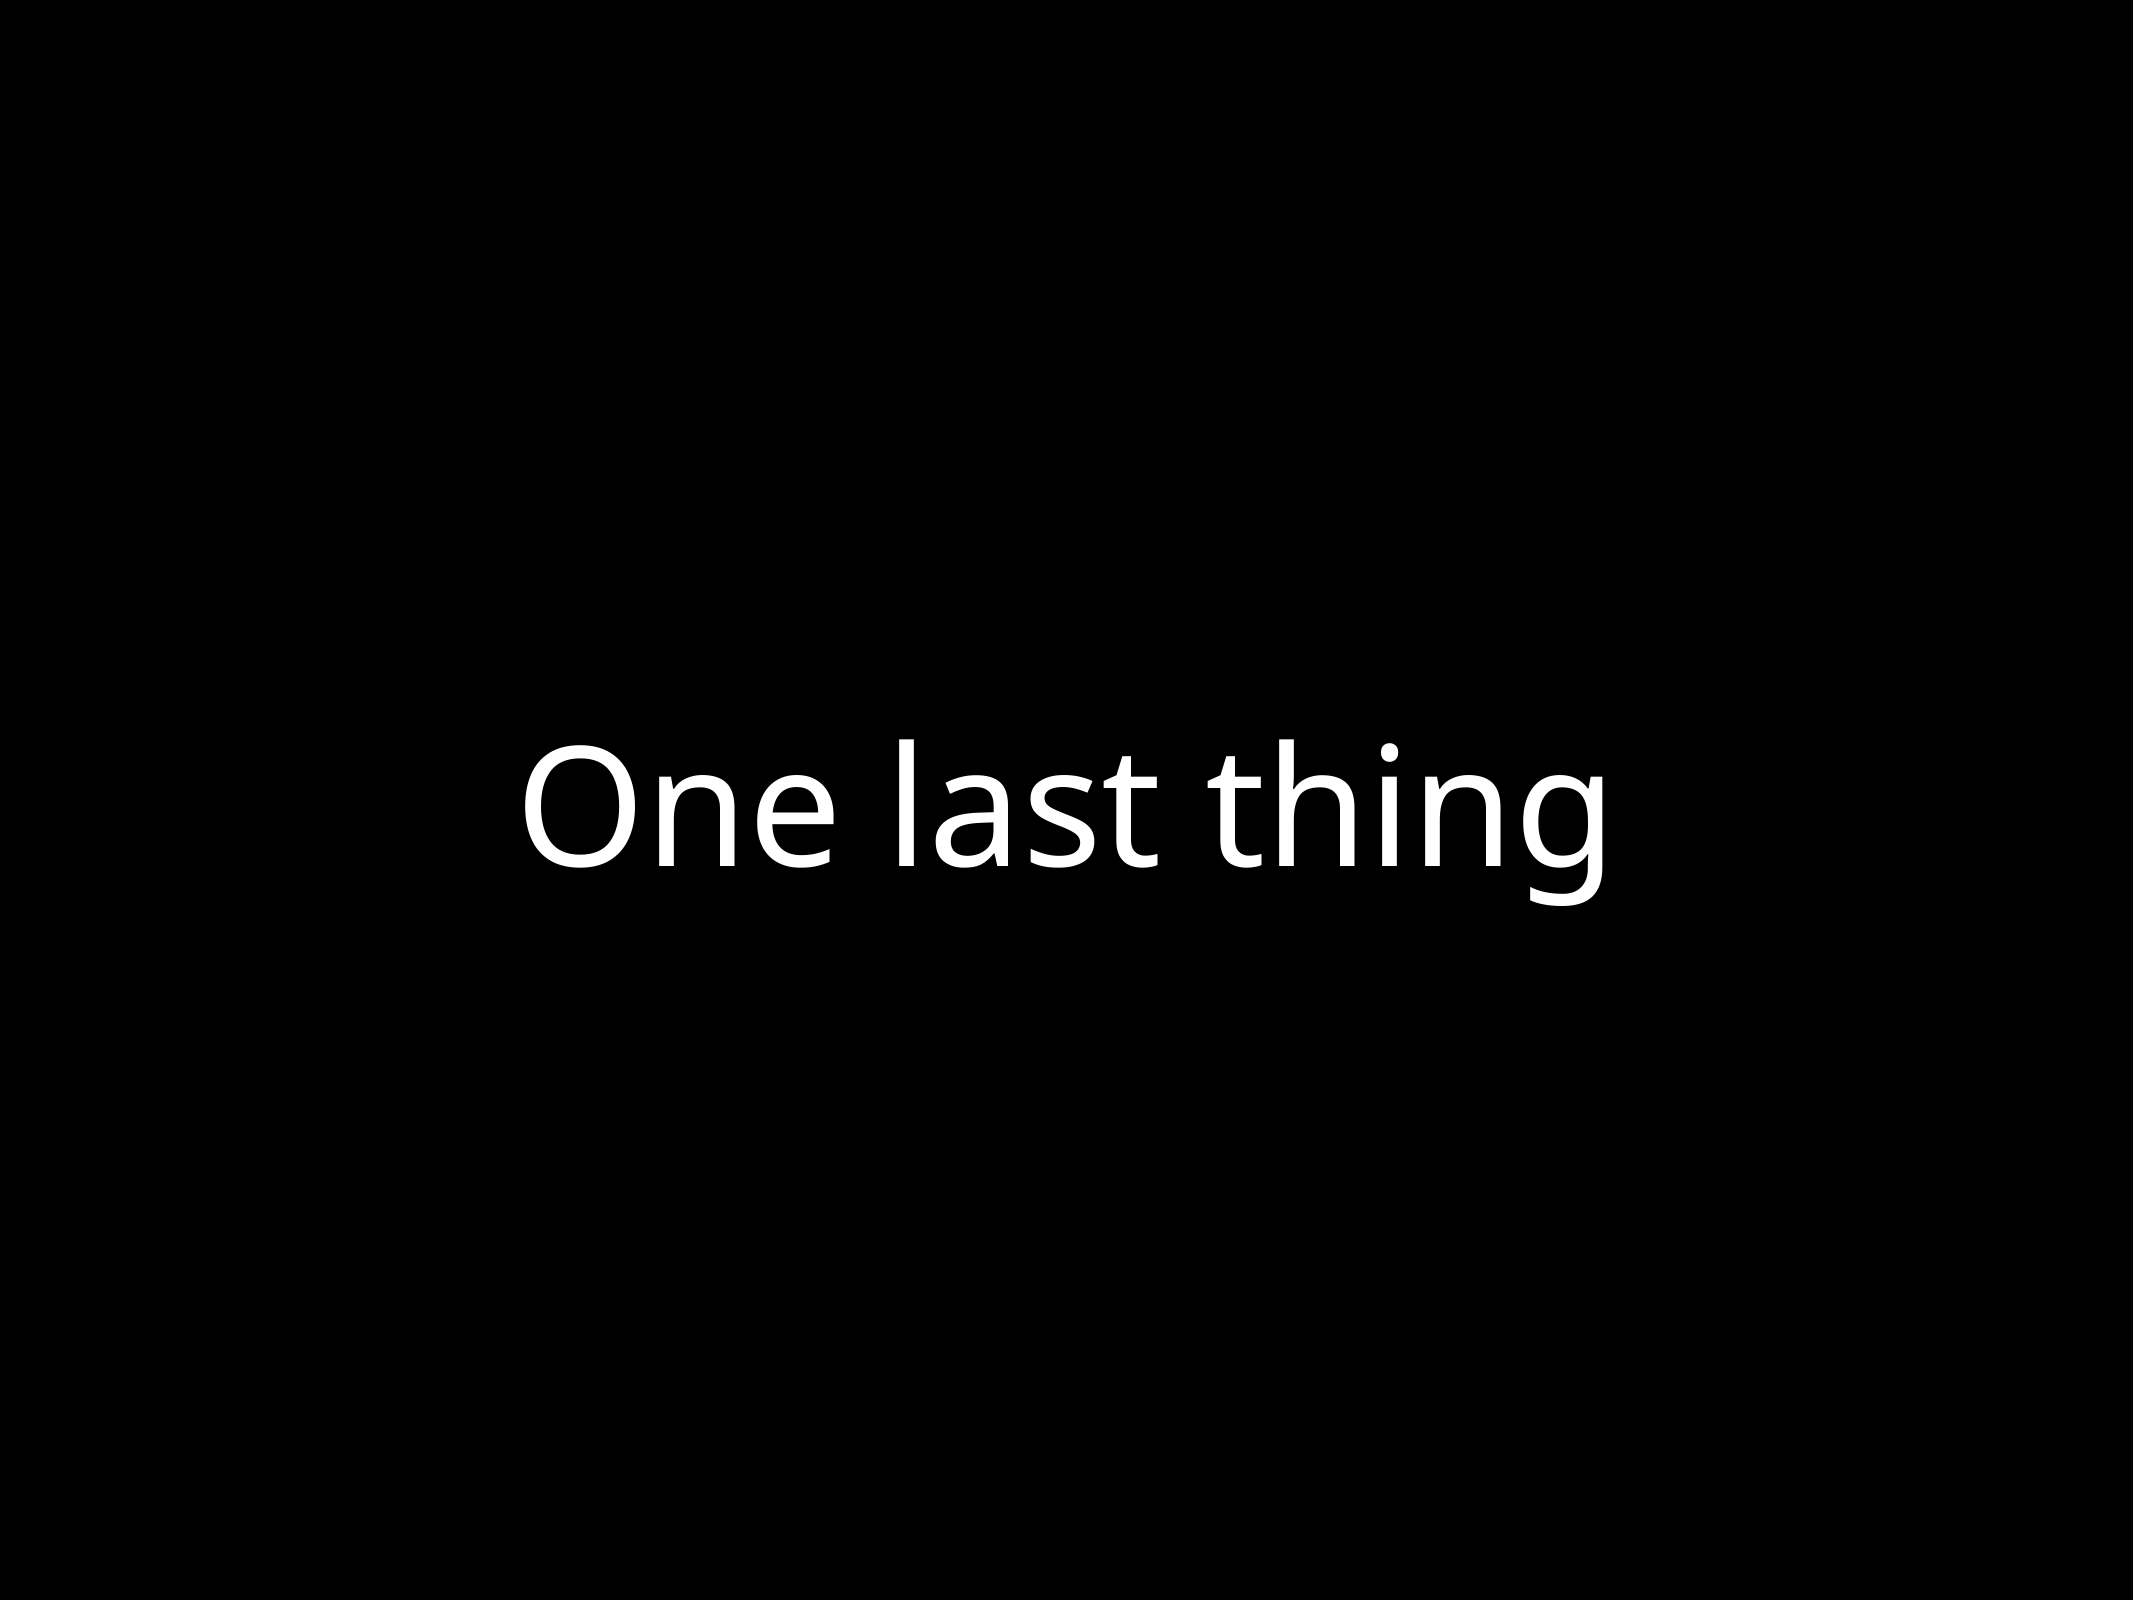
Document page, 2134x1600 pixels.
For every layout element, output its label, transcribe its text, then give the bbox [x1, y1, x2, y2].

title One last thing [155, 622, 1978, 978]
